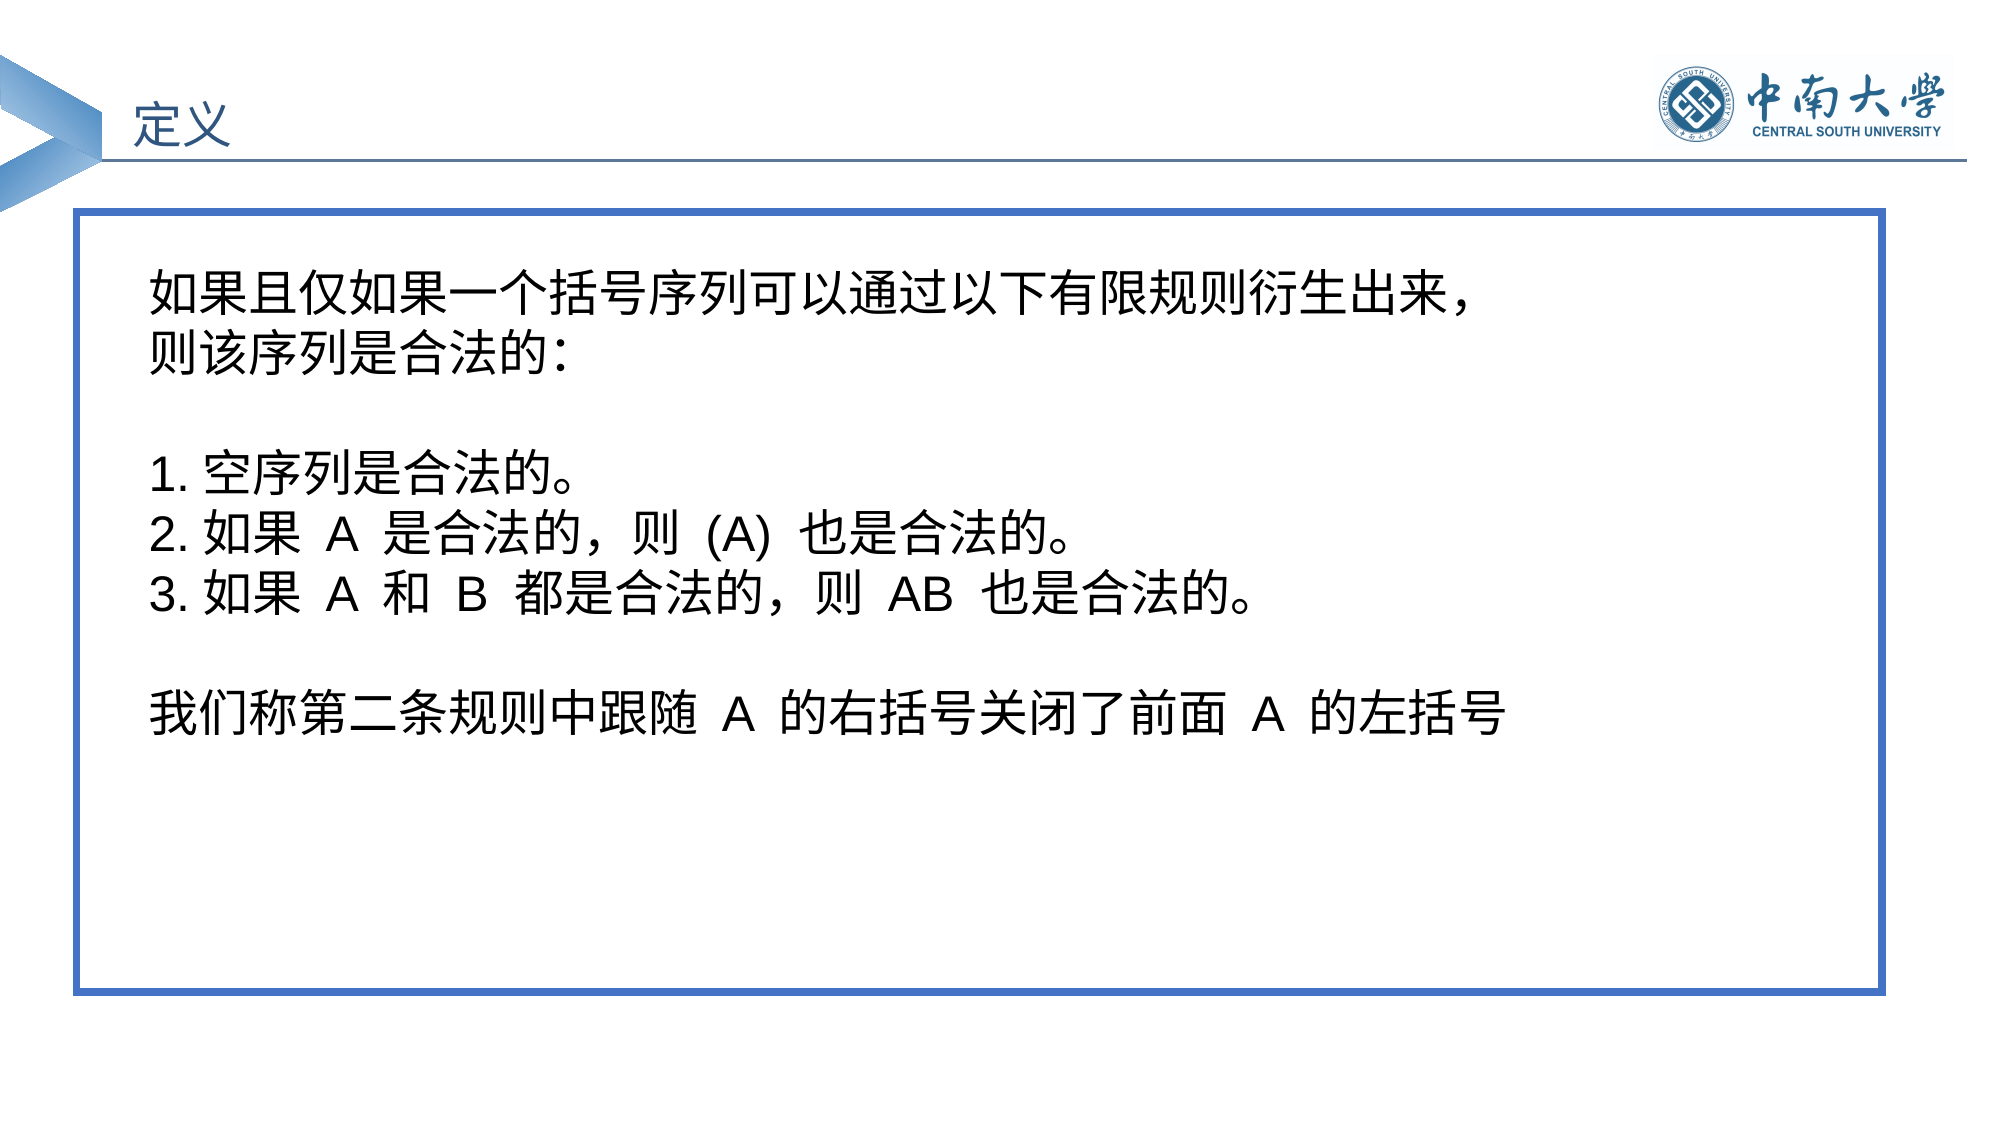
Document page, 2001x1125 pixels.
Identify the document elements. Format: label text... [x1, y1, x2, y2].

picture [1653, 55, 1953, 150]
text_box [76, 211, 1883, 993]
text_box 如果且仅如果一个括号序列可以通过以下有限规则衍生出来， 则该序列是合法的： 1.空序列是合法的。 2.如果 A 是合法的，则 (A) 也是合法的。 3.如果 A 和 B 都是合法的，则 AB 也是合法的。 我们称第二条规则中跟随 A 的右括号关闭了前面 A 的左括号 [133, 253, 1838, 901]
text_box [0, 55, 102, 212]
text_box 定义 [118, 85, 1118, 160]
